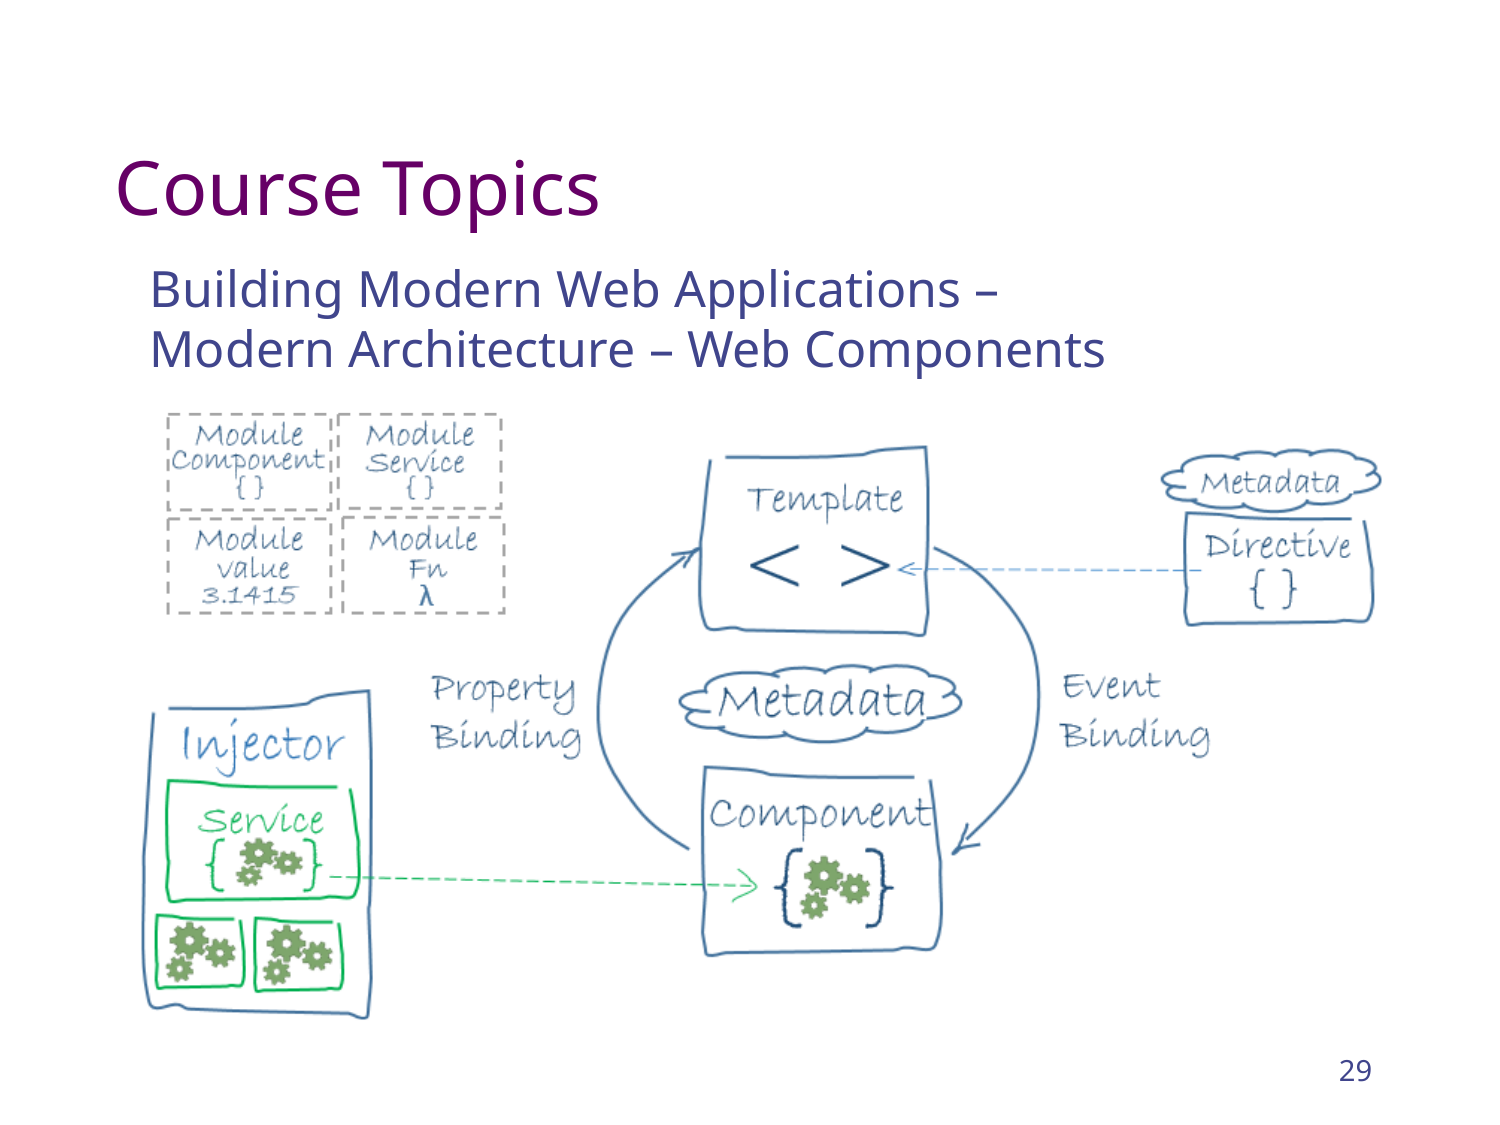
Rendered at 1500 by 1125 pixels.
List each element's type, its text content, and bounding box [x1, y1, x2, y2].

text_box Building Modern Web Applications – Modern Architecture – Web Components [135, 249, 1122, 385]
title Course Topics [99, 50, 1375, 238]
picture [137, 398, 1388, 1035]
slide_number 29 [1074, 1041, 1388, 1100]
